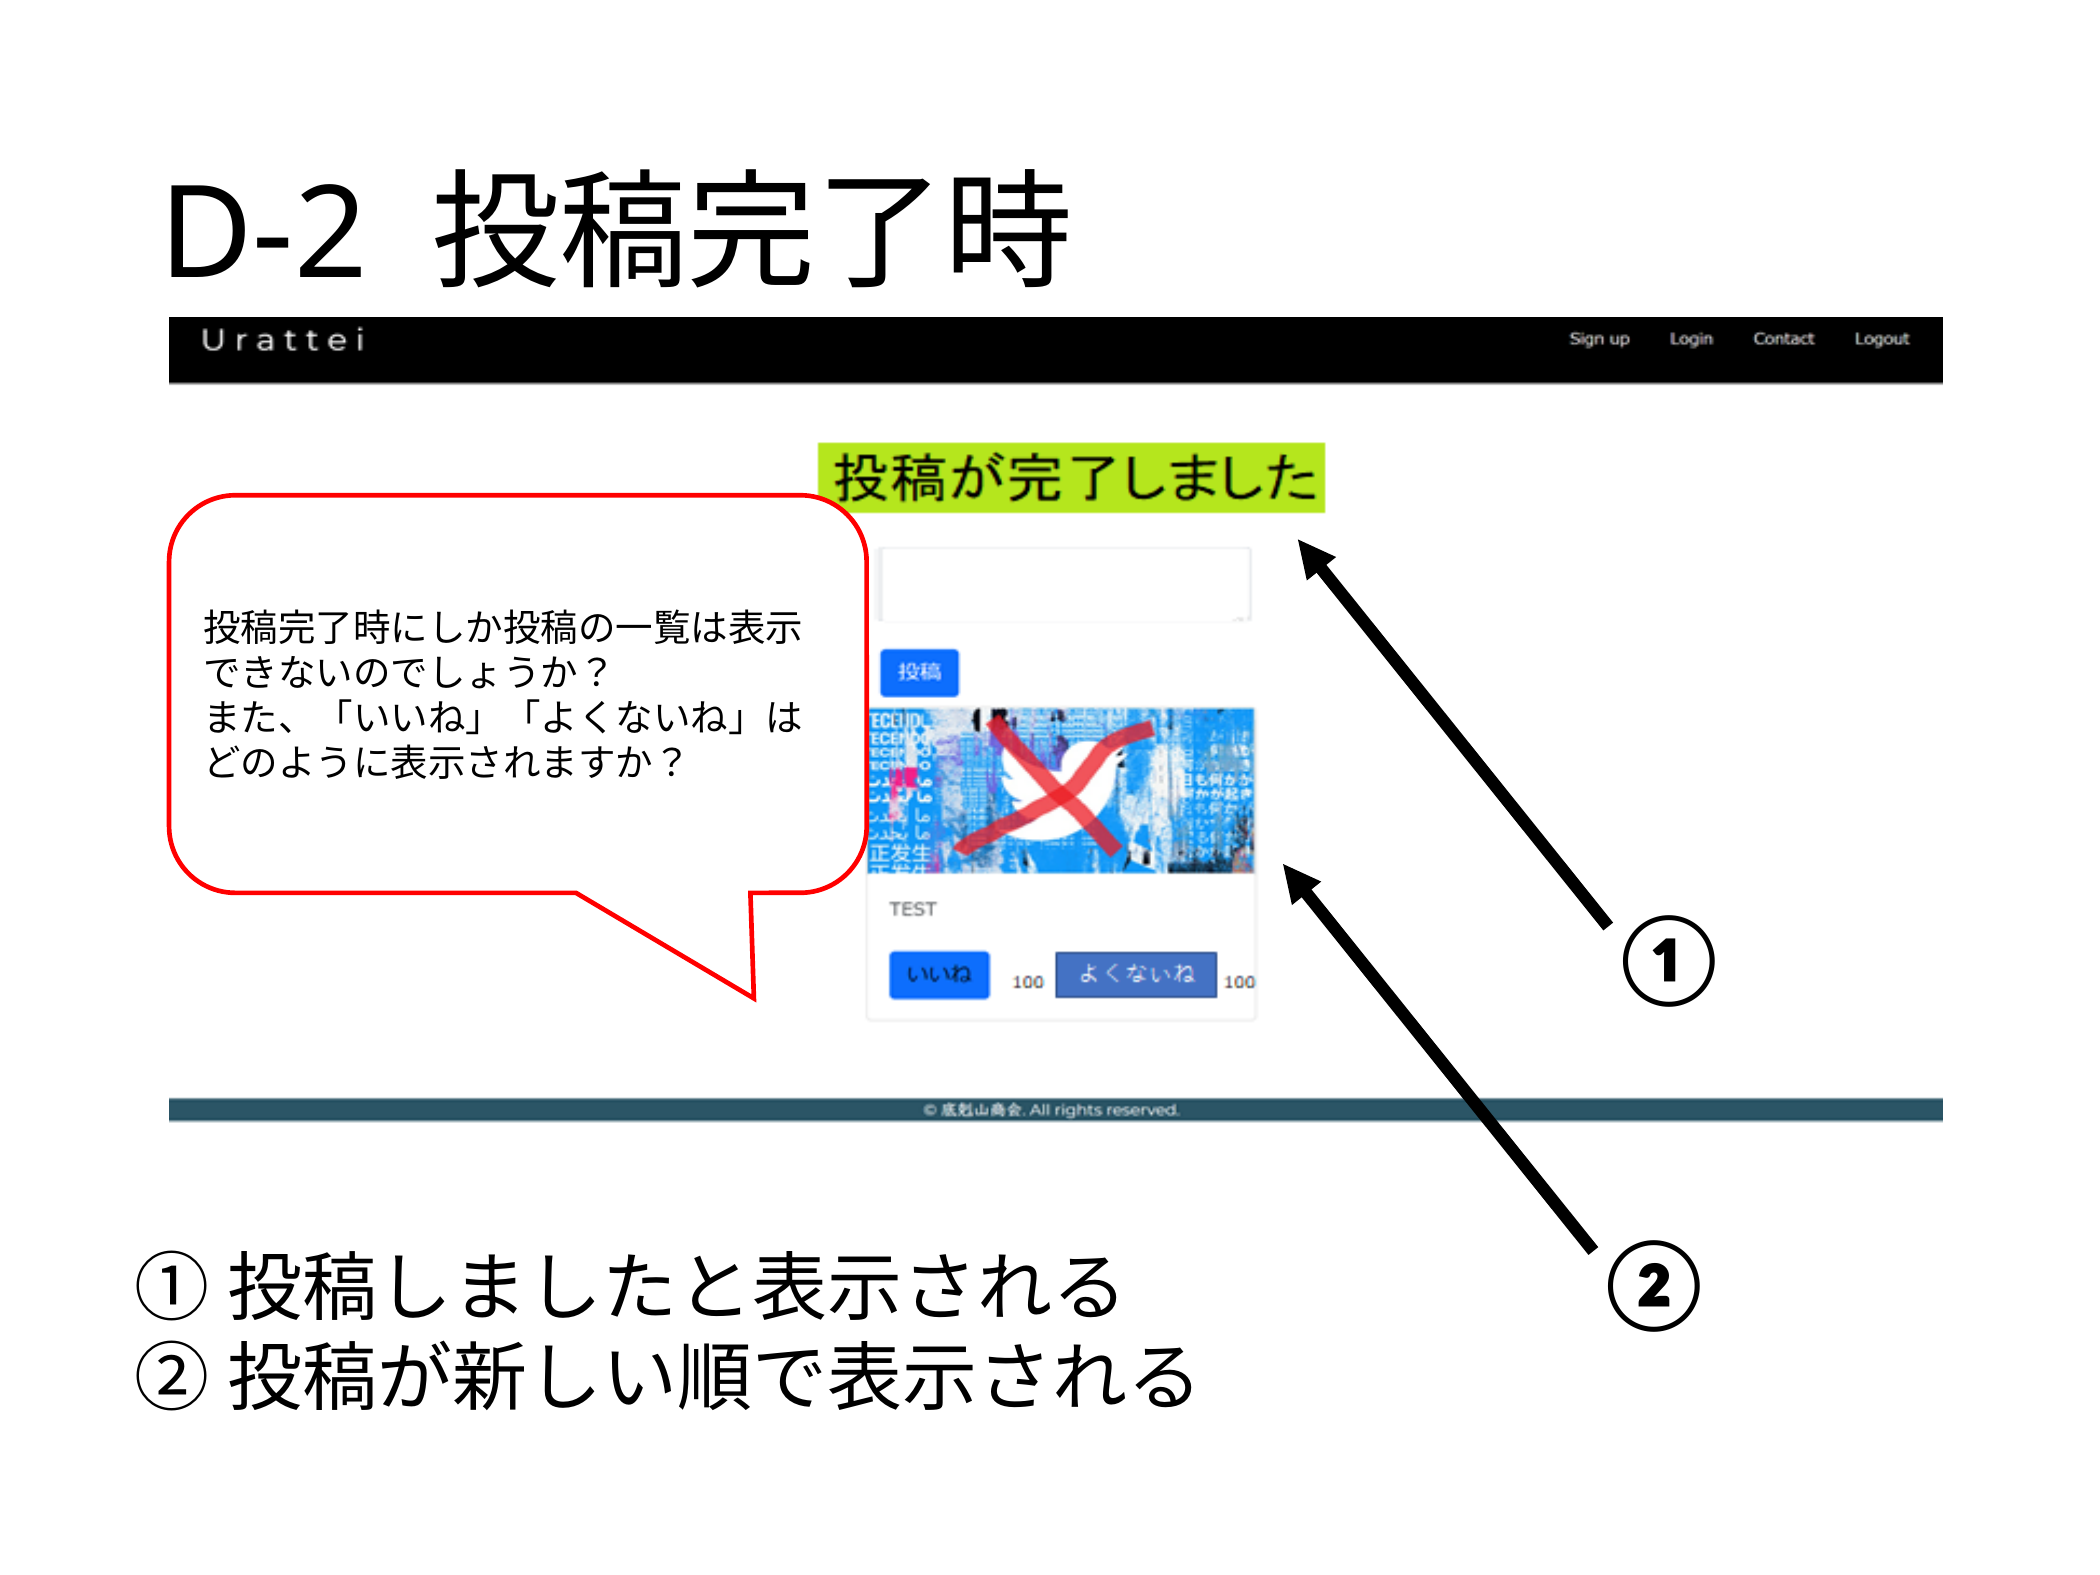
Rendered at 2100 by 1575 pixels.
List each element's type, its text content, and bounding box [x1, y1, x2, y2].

text_box ①投稿しましたと表示される ②投稿が新しい順で表示される [120, 1232, 1947, 1428]
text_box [1283, 863, 1594, 1251]
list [168, 317, 1943, 1233]
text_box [1297, 539, 1609, 927]
text_box ② [1578, 1233, 1752, 1386]
title D-2 投稿完了時 [144, 83, 1956, 389]
